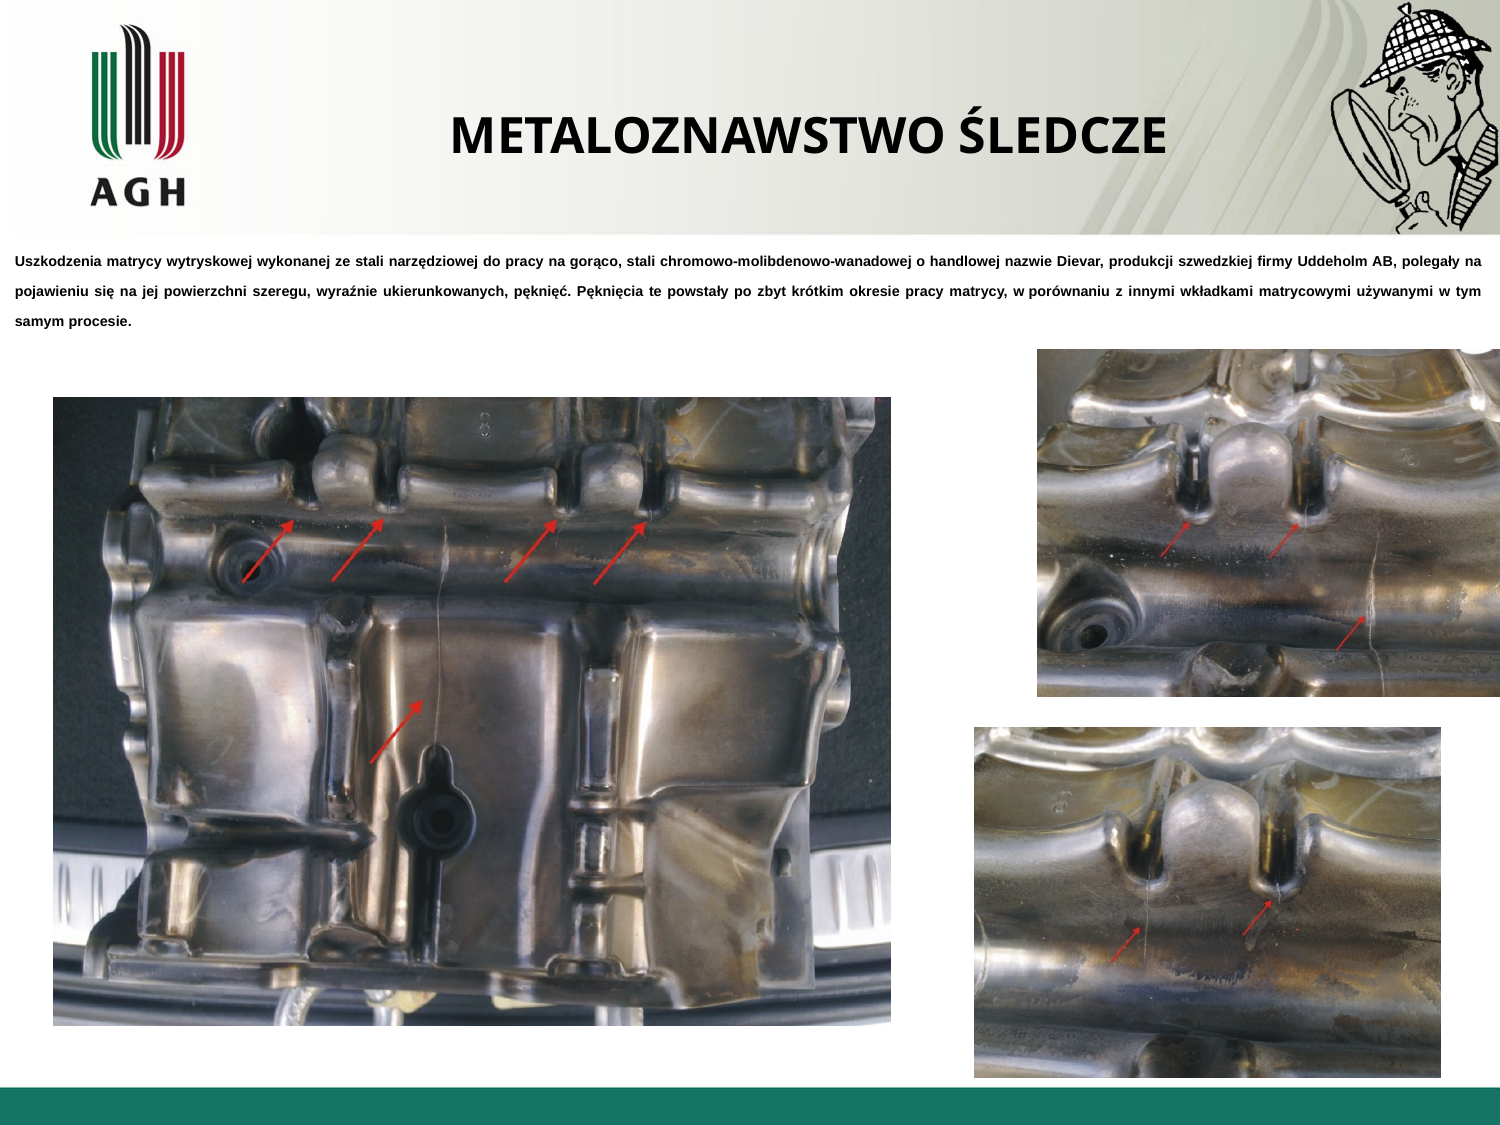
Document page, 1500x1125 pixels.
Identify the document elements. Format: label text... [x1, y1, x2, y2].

picture [0, 349, 1500, 1125]
text_box Uszkodzenia matrycy wytryskowej wykonanej ze stali narzędziowej do pracy na gorąco, stali chromowo-molibdenowo-wanadowej o handlowej nazwie Dievar, produkcji szwedzkiej firmy Uddeholm AB, polegały na pojawieniu się na jej powierzchni szeregu, wyraźnie ukierunkowanych, pęknięć. Pęknięcia te powstały po zbyt krótkim okresie pracy matrycy, w porównaniu z innymi wkładkami matrycowymi używanymi w tym samym procesie. [0, 243, 1500, 349]
picture [0, 0, 1500, 243]
title METALOZNAWSTWO ŚLEDCZE [391, 84, 1227, 167]
